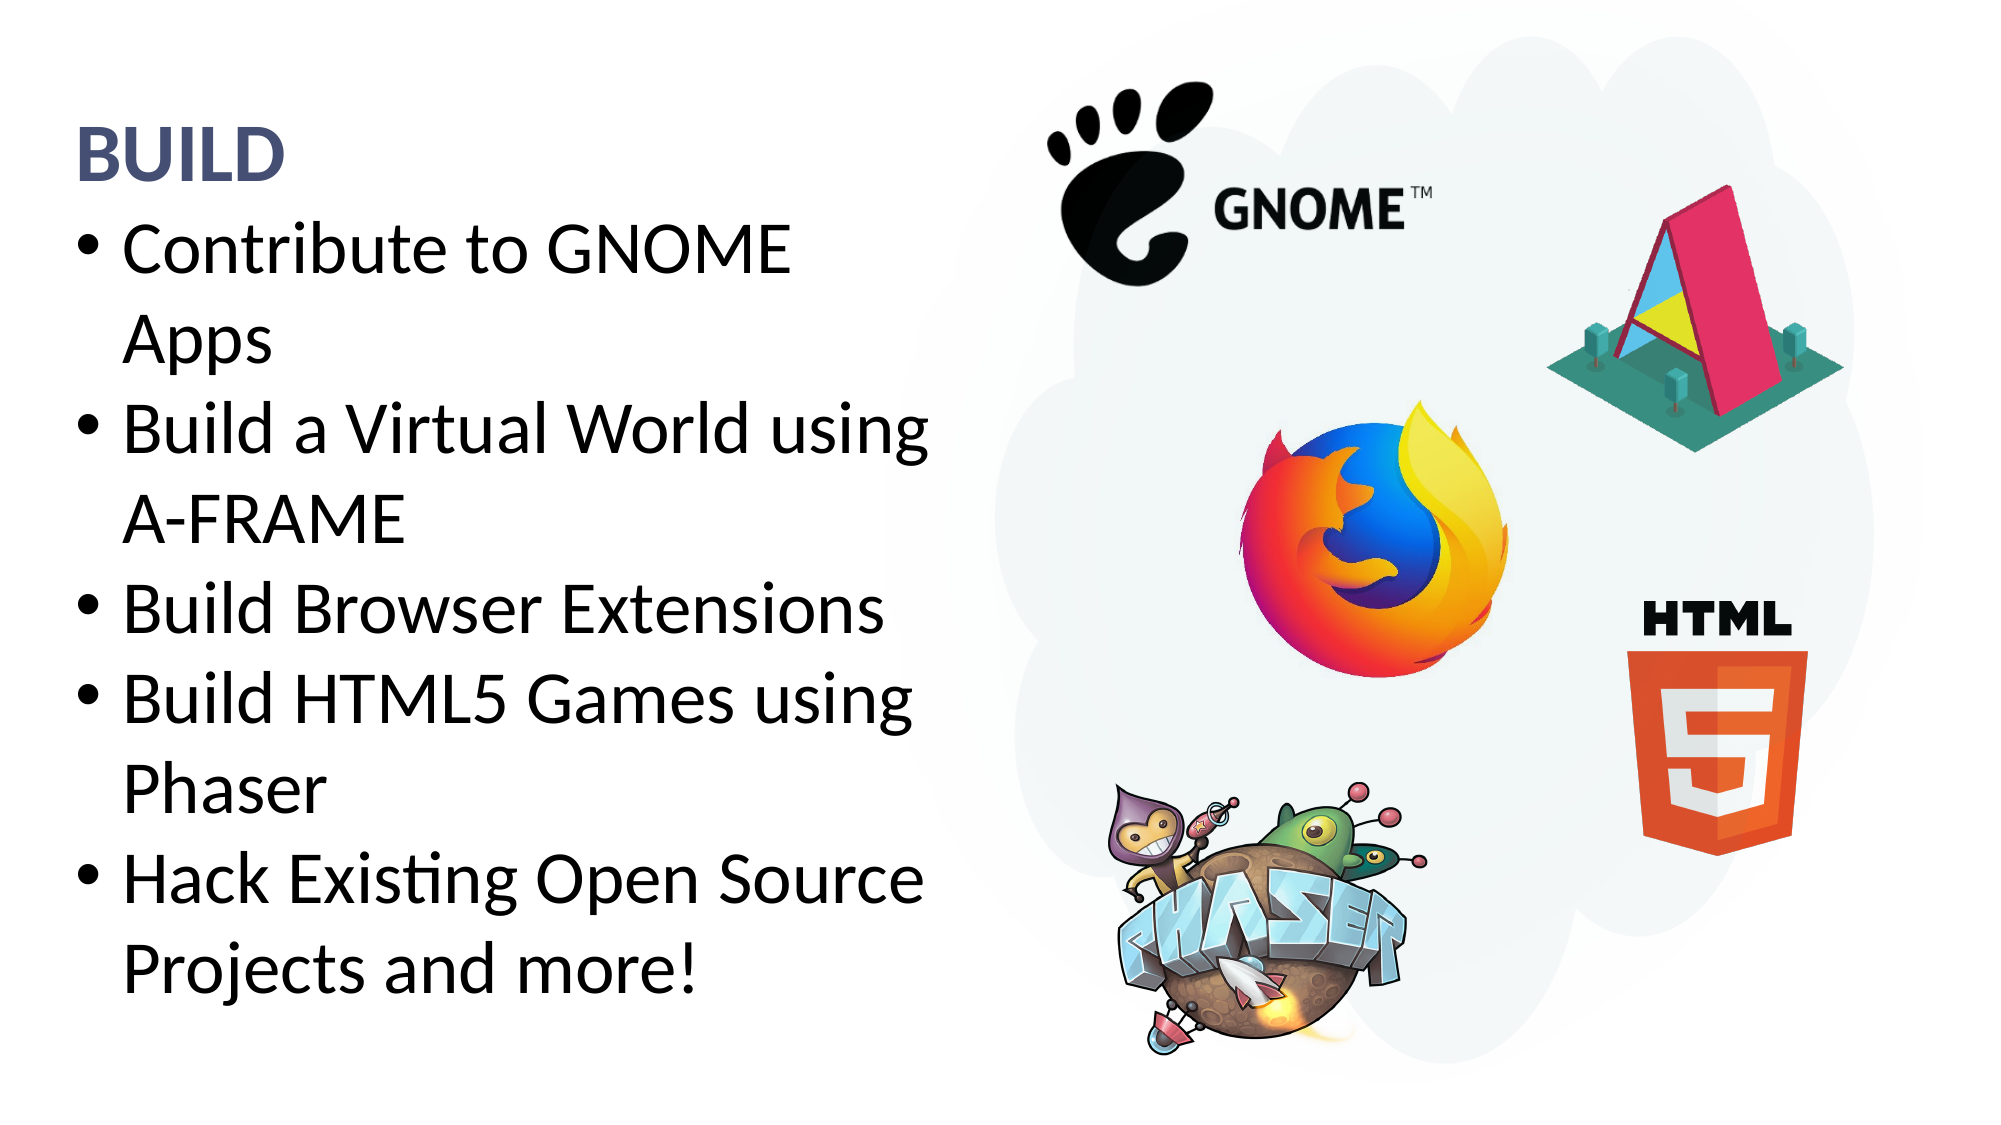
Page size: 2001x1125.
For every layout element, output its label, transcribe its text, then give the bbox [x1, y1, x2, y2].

picture [1590, 601, 1845, 856]
picture [1102, 777, 1432, 1061]
text_box [993, 35, 1875, 1065]
text_box BUILD Contribute to GNOME Apps Build a Virtual World using A-FRAME Build Browser Extensions Build HTML5 Games using Phaser Hack Existing Open Source Projects and more! [60, 90, 964, 1061]
picture [1035, 69, 1444, 299]
picture [1202, 184, 1845, 710]
